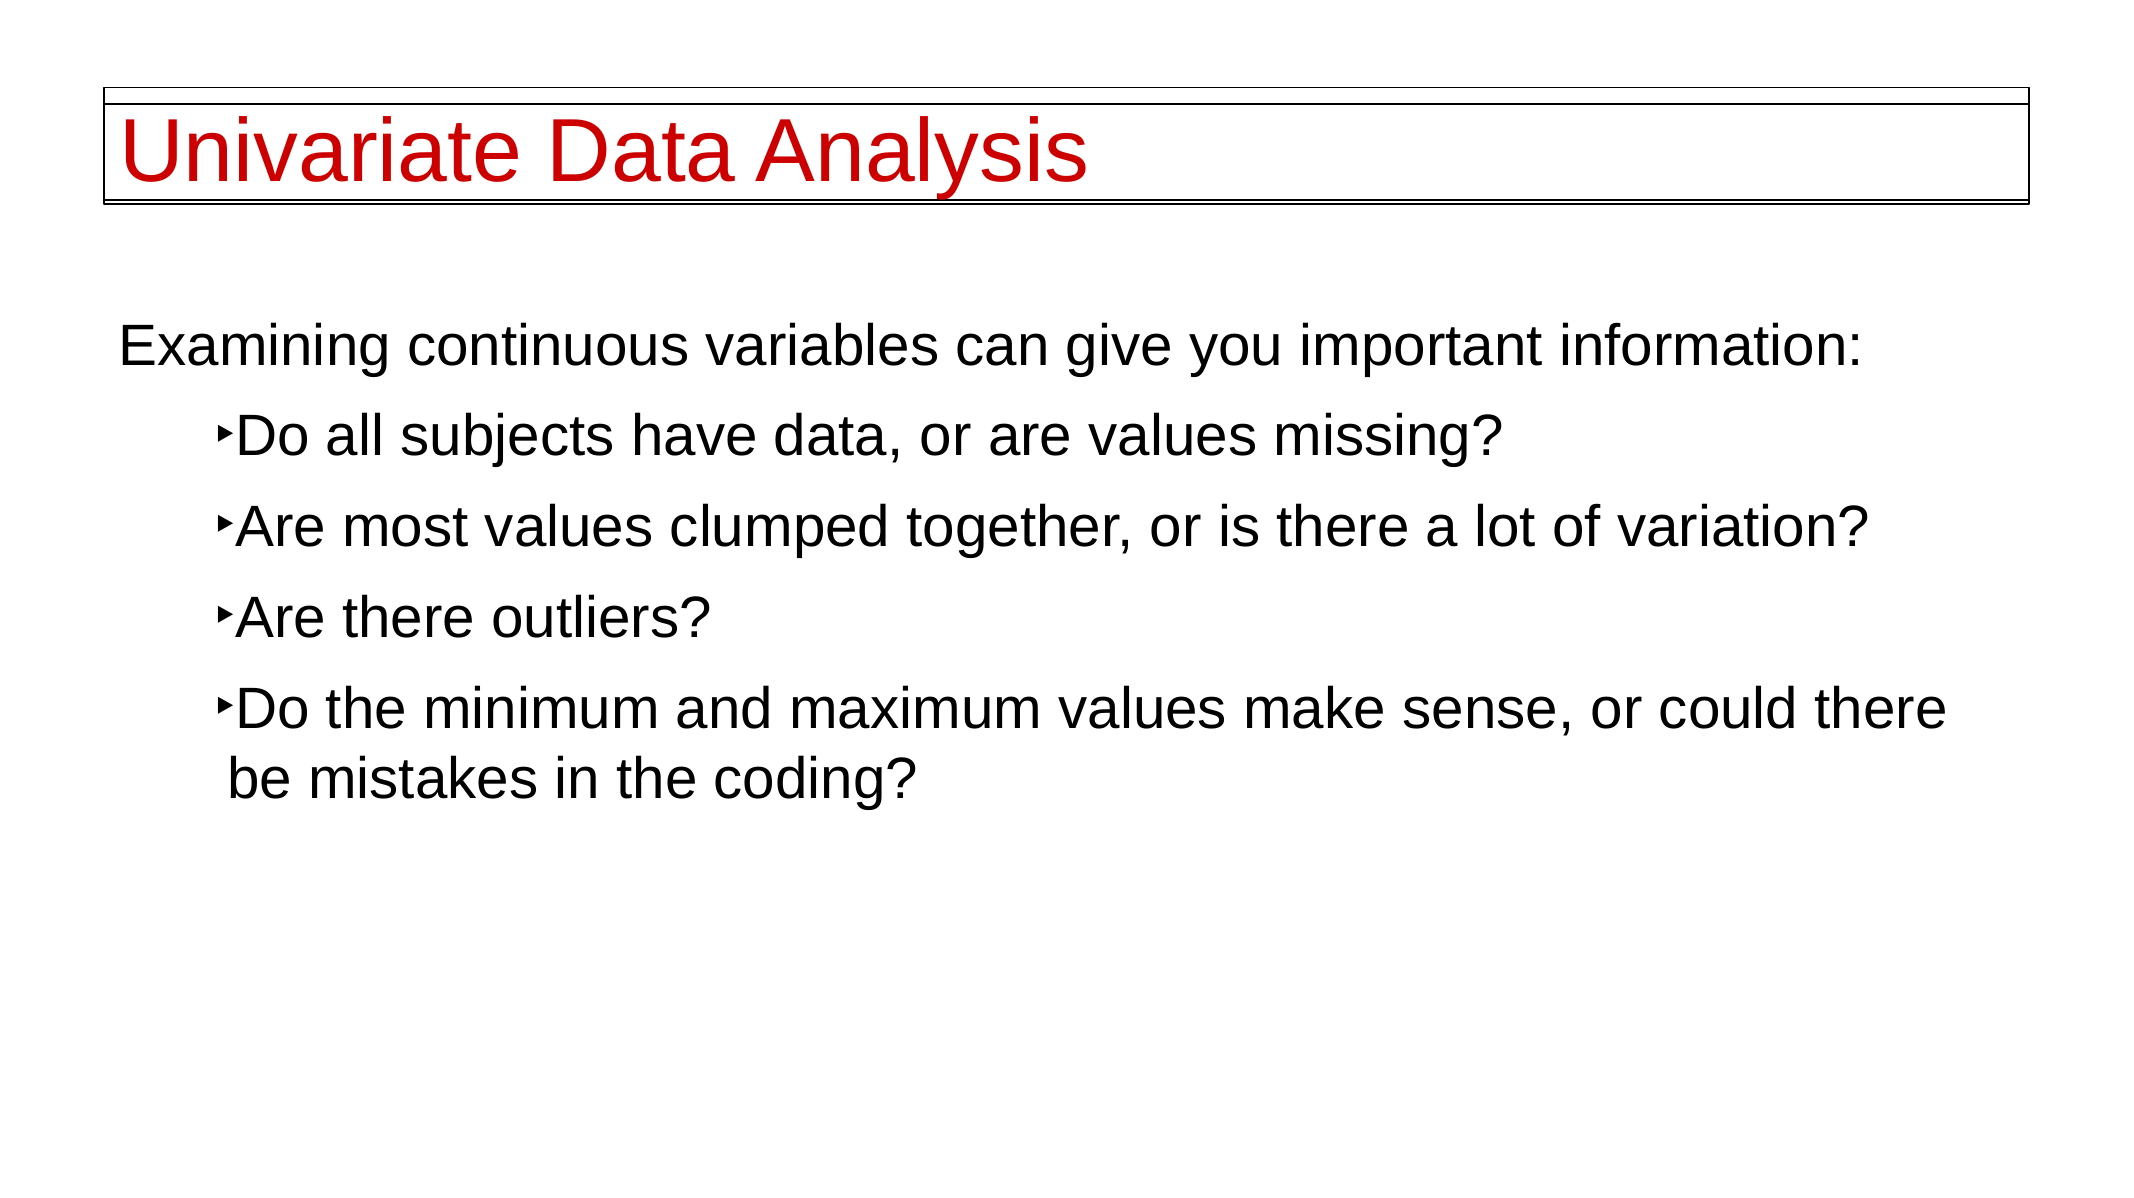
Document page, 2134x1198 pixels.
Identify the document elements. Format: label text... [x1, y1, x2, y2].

title Univariate Data Analysis [103, 87, 2030, 205]
list Examining continuous variables can give you important information: Do all subjects have data, or are values missing? Are most values clumped together, or is there a lot of variation? Are there outliers? Do the minimum and maximum values make sense, or could there be mistakes in the coding? [103, 291, 2029, 917]
